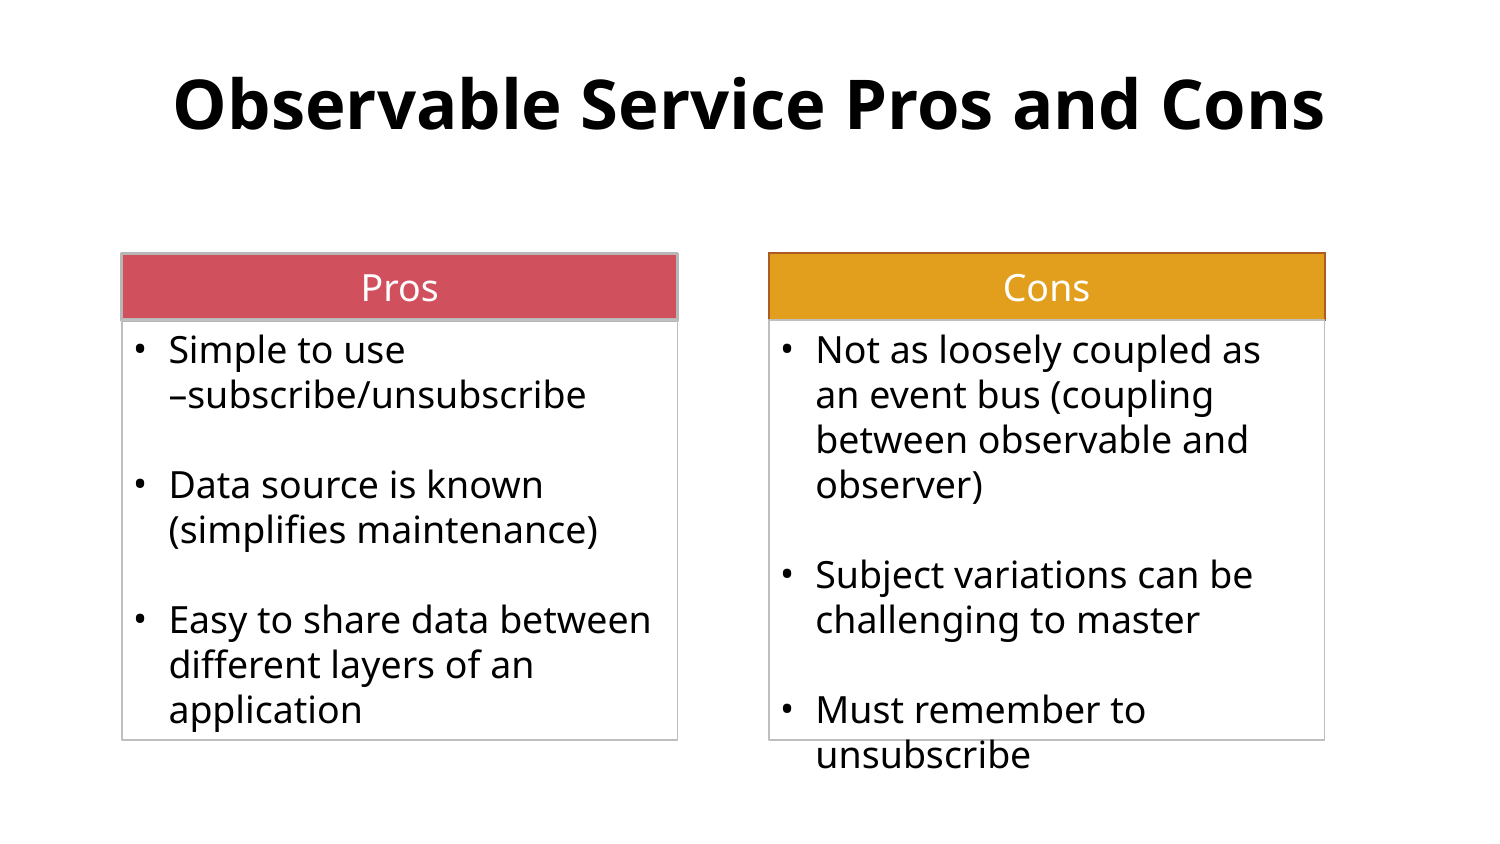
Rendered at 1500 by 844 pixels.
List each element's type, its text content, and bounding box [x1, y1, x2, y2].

text_box Simple to use –subscribe/unsubscribe Data source is known (simplifies maintenance) Easy to share data between different layers of an application [121, 319, 678, 741]
text_box Cons [768, 253, 1325, 319]
text_box Pros [121, 253, 678, 319]
title Observable Service Pros and Cons [75, 37, 1425, 179]
text_box Not as loosely coupled as an event bus (coupling between observable and observer) Subject variations can be challenging to master Must remember to unsubscribe [768, 319, 1325, 741]
